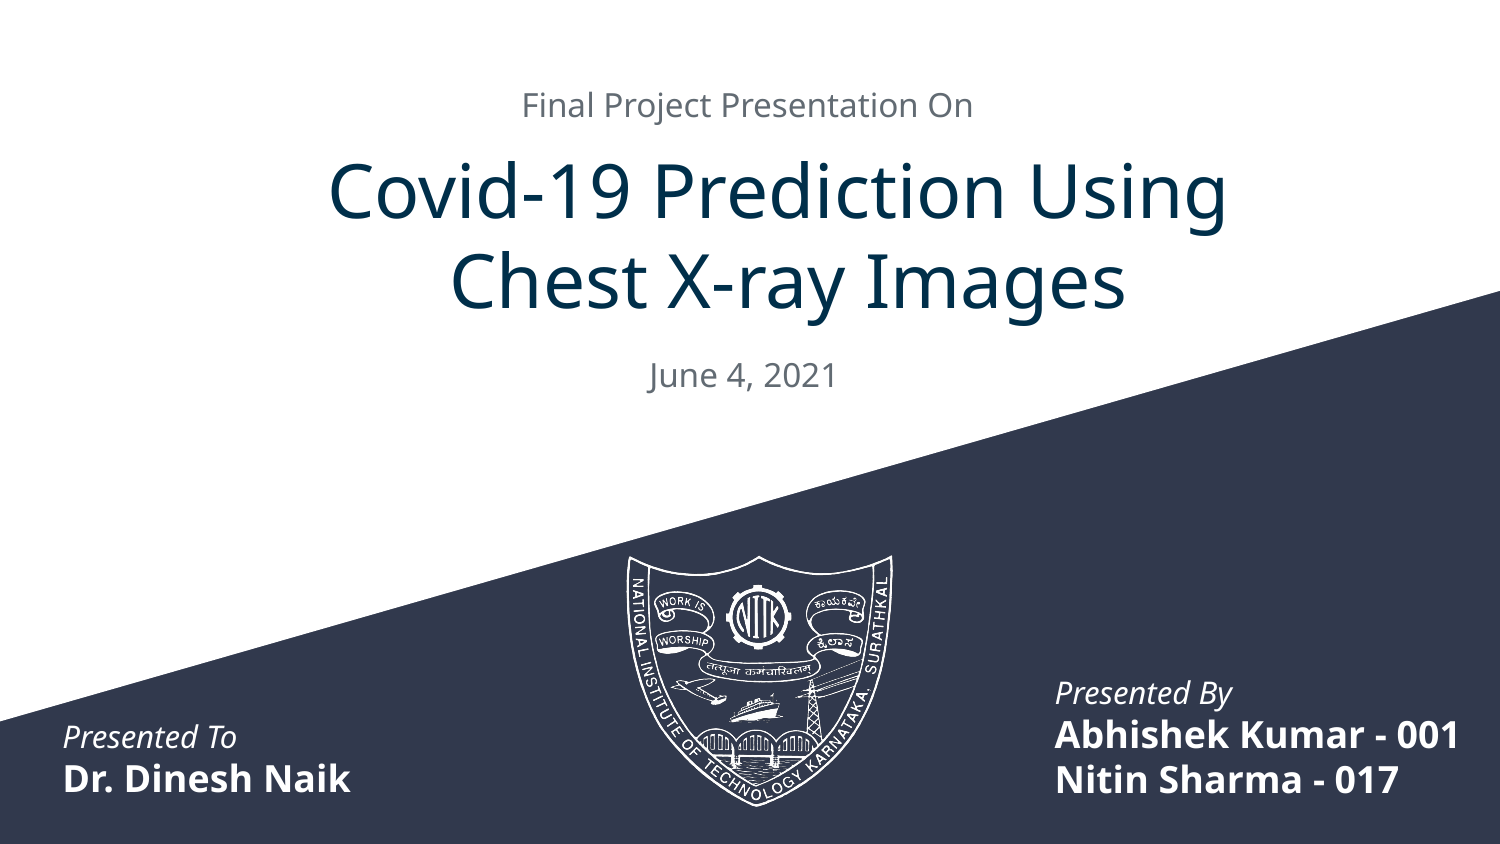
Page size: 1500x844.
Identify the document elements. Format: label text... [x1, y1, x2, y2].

text_box Presented To Dr. Dinesh Naik [47, 702, 559, 824]
subtitle Final Project Presentation On [506, 69, 1091, 129]
subtitle June 4, 2021 [634, 338, 866, 398]
title Covid-19 Prediction Using Chest X-ray Images [89, 128, 1488, 339]
text_box Presented By Abhishek Kumar - 001 Nitin Sharma - 017 [1039, 658, 1500, 834]
picture [626, 555, 893, 808]
